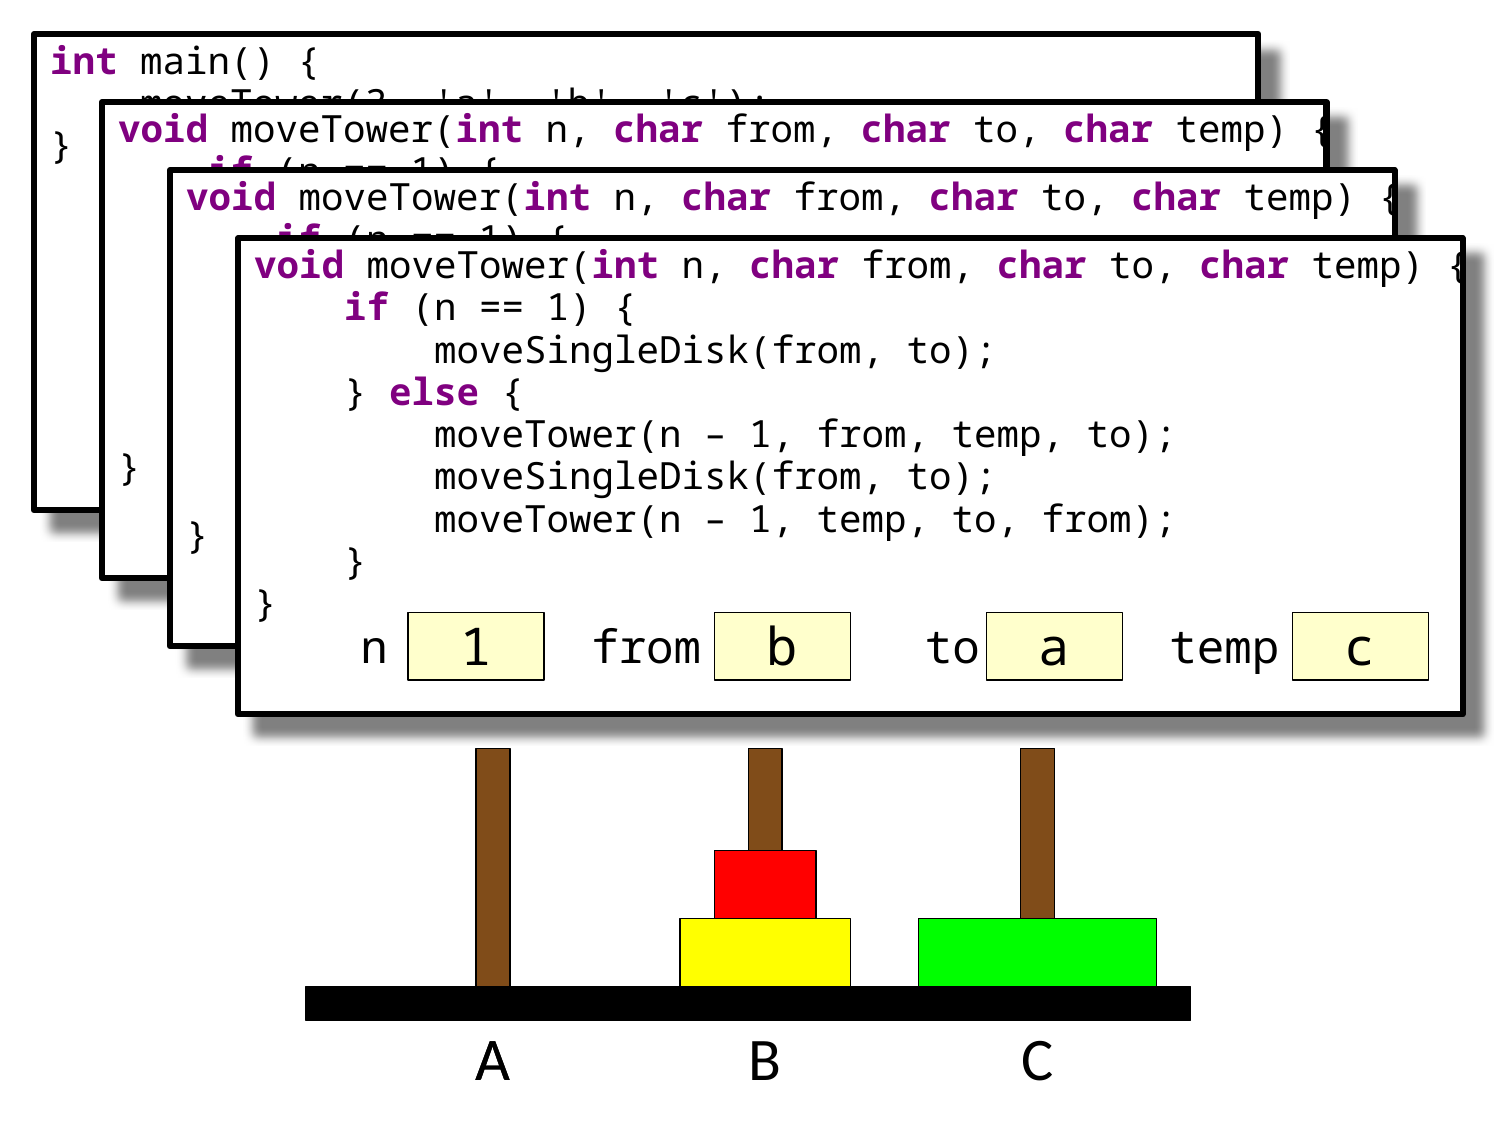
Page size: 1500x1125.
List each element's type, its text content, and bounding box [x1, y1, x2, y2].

text_box [306, 986, 1191, 1021]
text_box [918, 918, 1157, 987]
text_box void moveTower(int n, char from, char to, char temp) { if (n == 1) { moveSingleDisk(from, to); } else { moveTower(n – 1, from, temp, to); moveSingleDisk(from, to); moveTower(n – 1, temp, to, from); } } [238, 238, 1463, 715]
text_box C [986, 1020, 1089, 1089]
text_box B [714, 1020, 817, 1089]
text_box void moveTower(int n, char from, char to, char temp) { if (n == 1) { moveSingleDisk(from, to); } else { moveTower(n – 1, from, temp, to); moveSingleDisk(from, to); moveTower(n – 1, temp, to, from); } } [170, 170, 1395, 647]
text_box n [340, 612, 408, 681]
text_box c [1292, 612, 1429, 681]
text_box [476, 748, 511, 986]
text_box [680, 918, 851, 987]
text_box [714, 850, 817, 919]
text_box A [442, 1020, 545, 1089]
text_box int main() { moveTower(3, 'a', 'b', 'c'); } [33, 34, 1259, 511]
text_box temp [1156, 612, 1292, 681]
text_box from [578, 612, 714, 681]
text_box void moveTower(int n, char from, char to, char temp) { if (n == 1) { moveSingleDisk(from, to); } else { moveTower(n – 1, from, temp, to); moveSingleDisk(from, to); moveTower(n – 1, temp, to, from); } } [101, 102, 1327, 579]
text_box to [918, 612, 986, 681]
text_box [748, 748, 783, 850]
text_box b [714, 612, 851, 681]
text_box 1 [408, 612, 545, 681]
text_box [1020, 748, 1055, 918]
text_box a [986, 612, 1123, 681]
